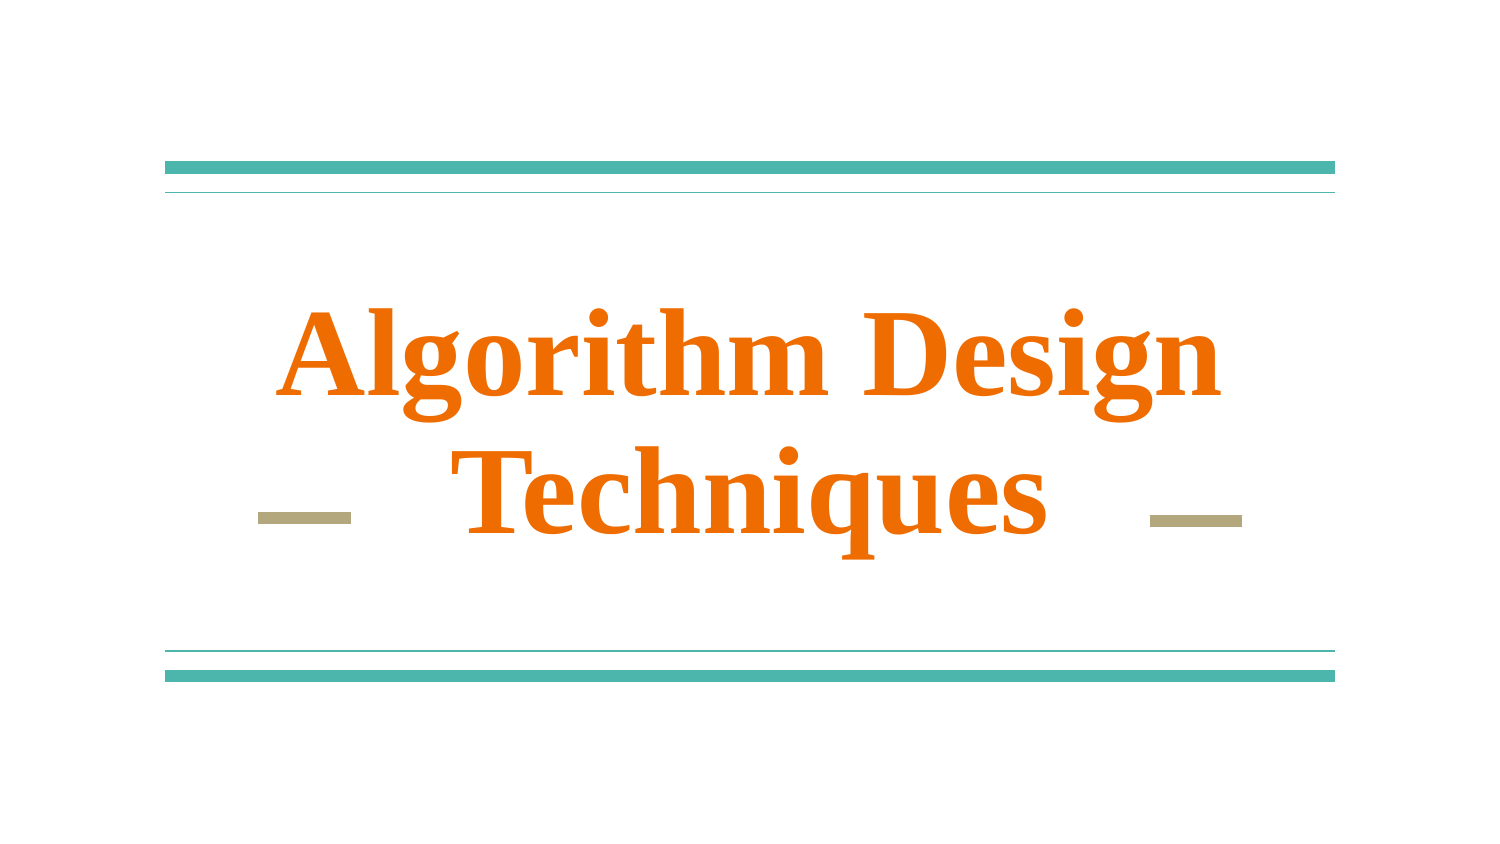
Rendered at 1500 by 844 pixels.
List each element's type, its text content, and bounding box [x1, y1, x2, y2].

title Algorithm Design Techniques [51, 253, 1449, 591]
